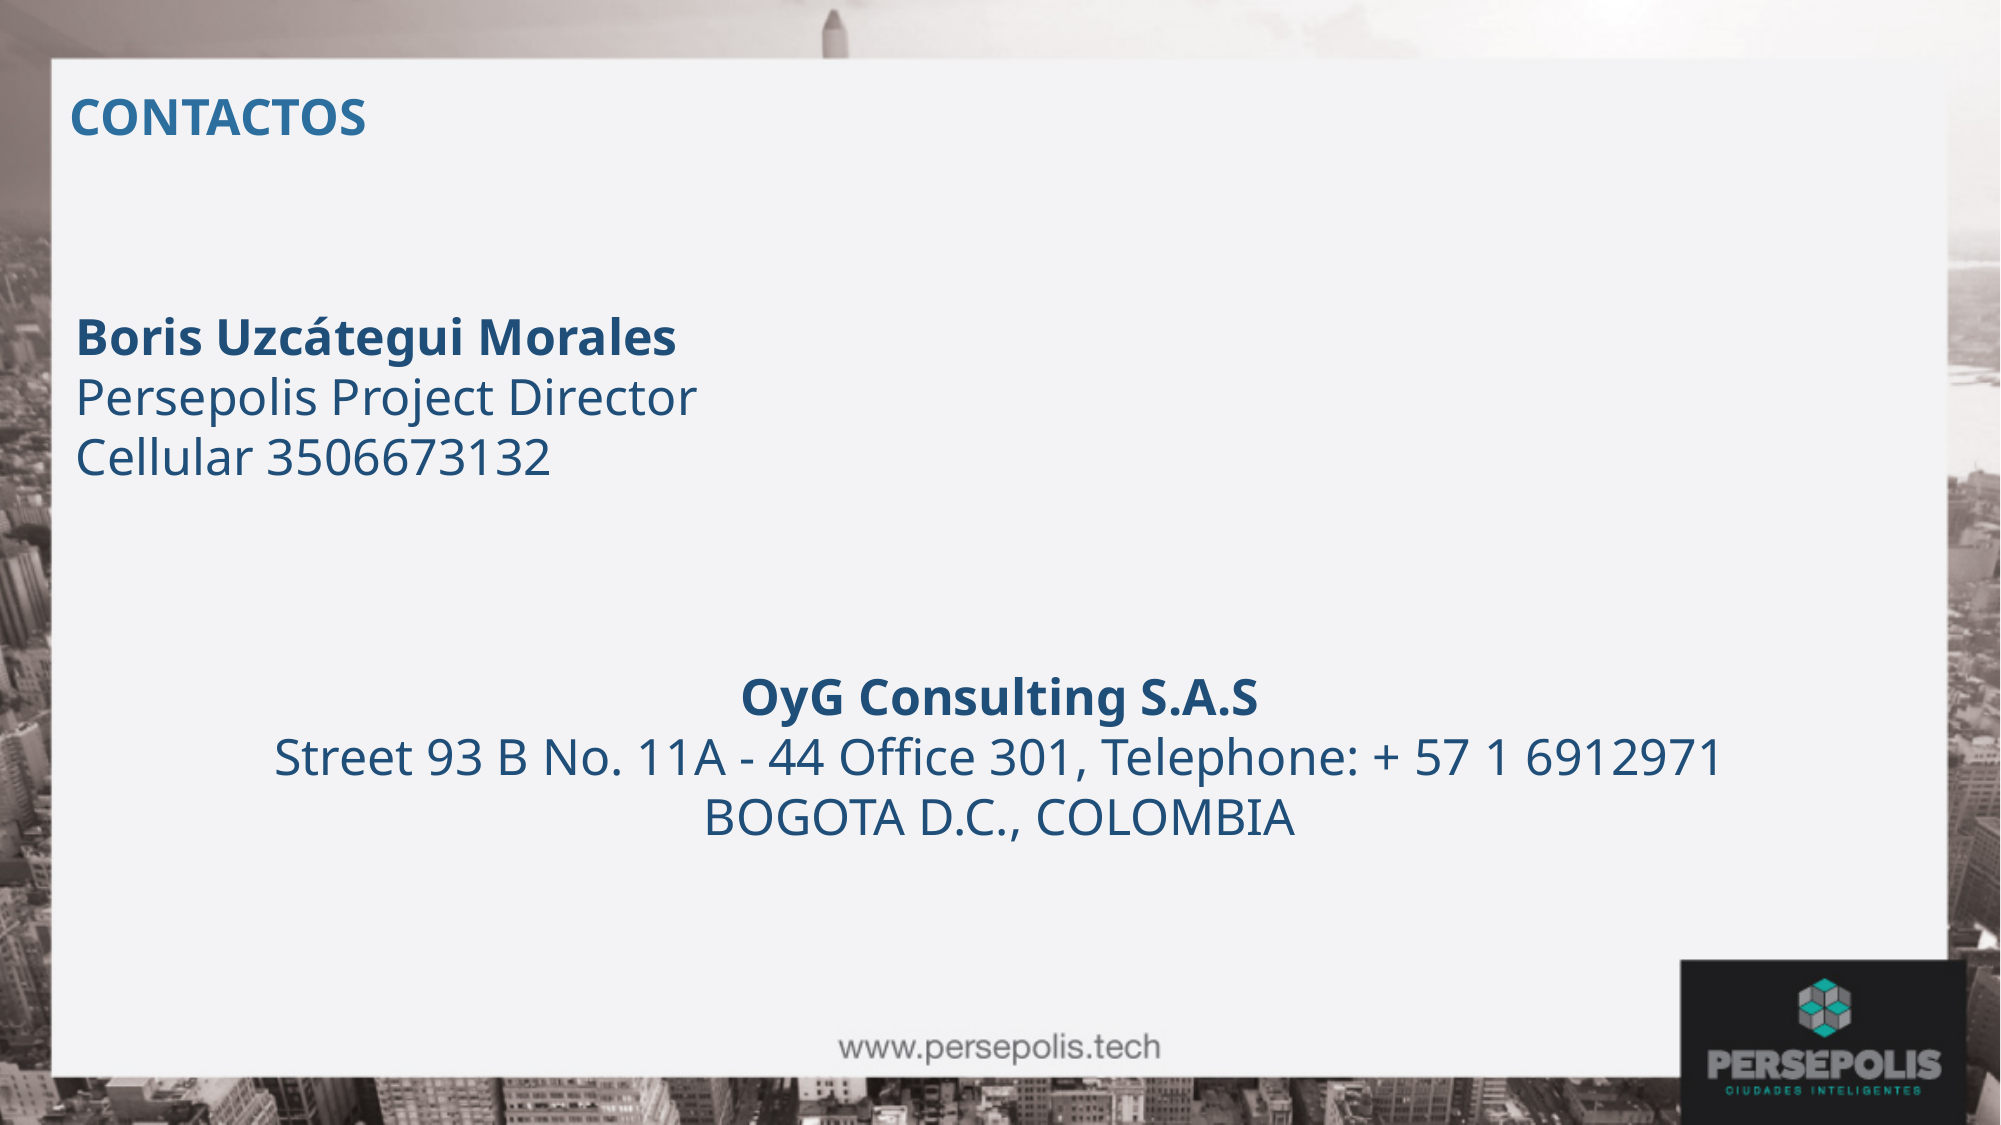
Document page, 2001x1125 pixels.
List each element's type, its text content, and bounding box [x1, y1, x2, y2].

text_box CONTACTOS [54, 78, 1108, 153]
text_box Boris Uzcátegui Morales Persepolis Project Director Cellular 3506673132 OyG Consulting S.A.S Street 93 B No. 11A - 44 Office 301, Telephone: + 57 1 6912971 BOGOTA D.C., COLOMBIA [60, 238, 1940, 904]
picture [0, 0, 2001, 1125]
